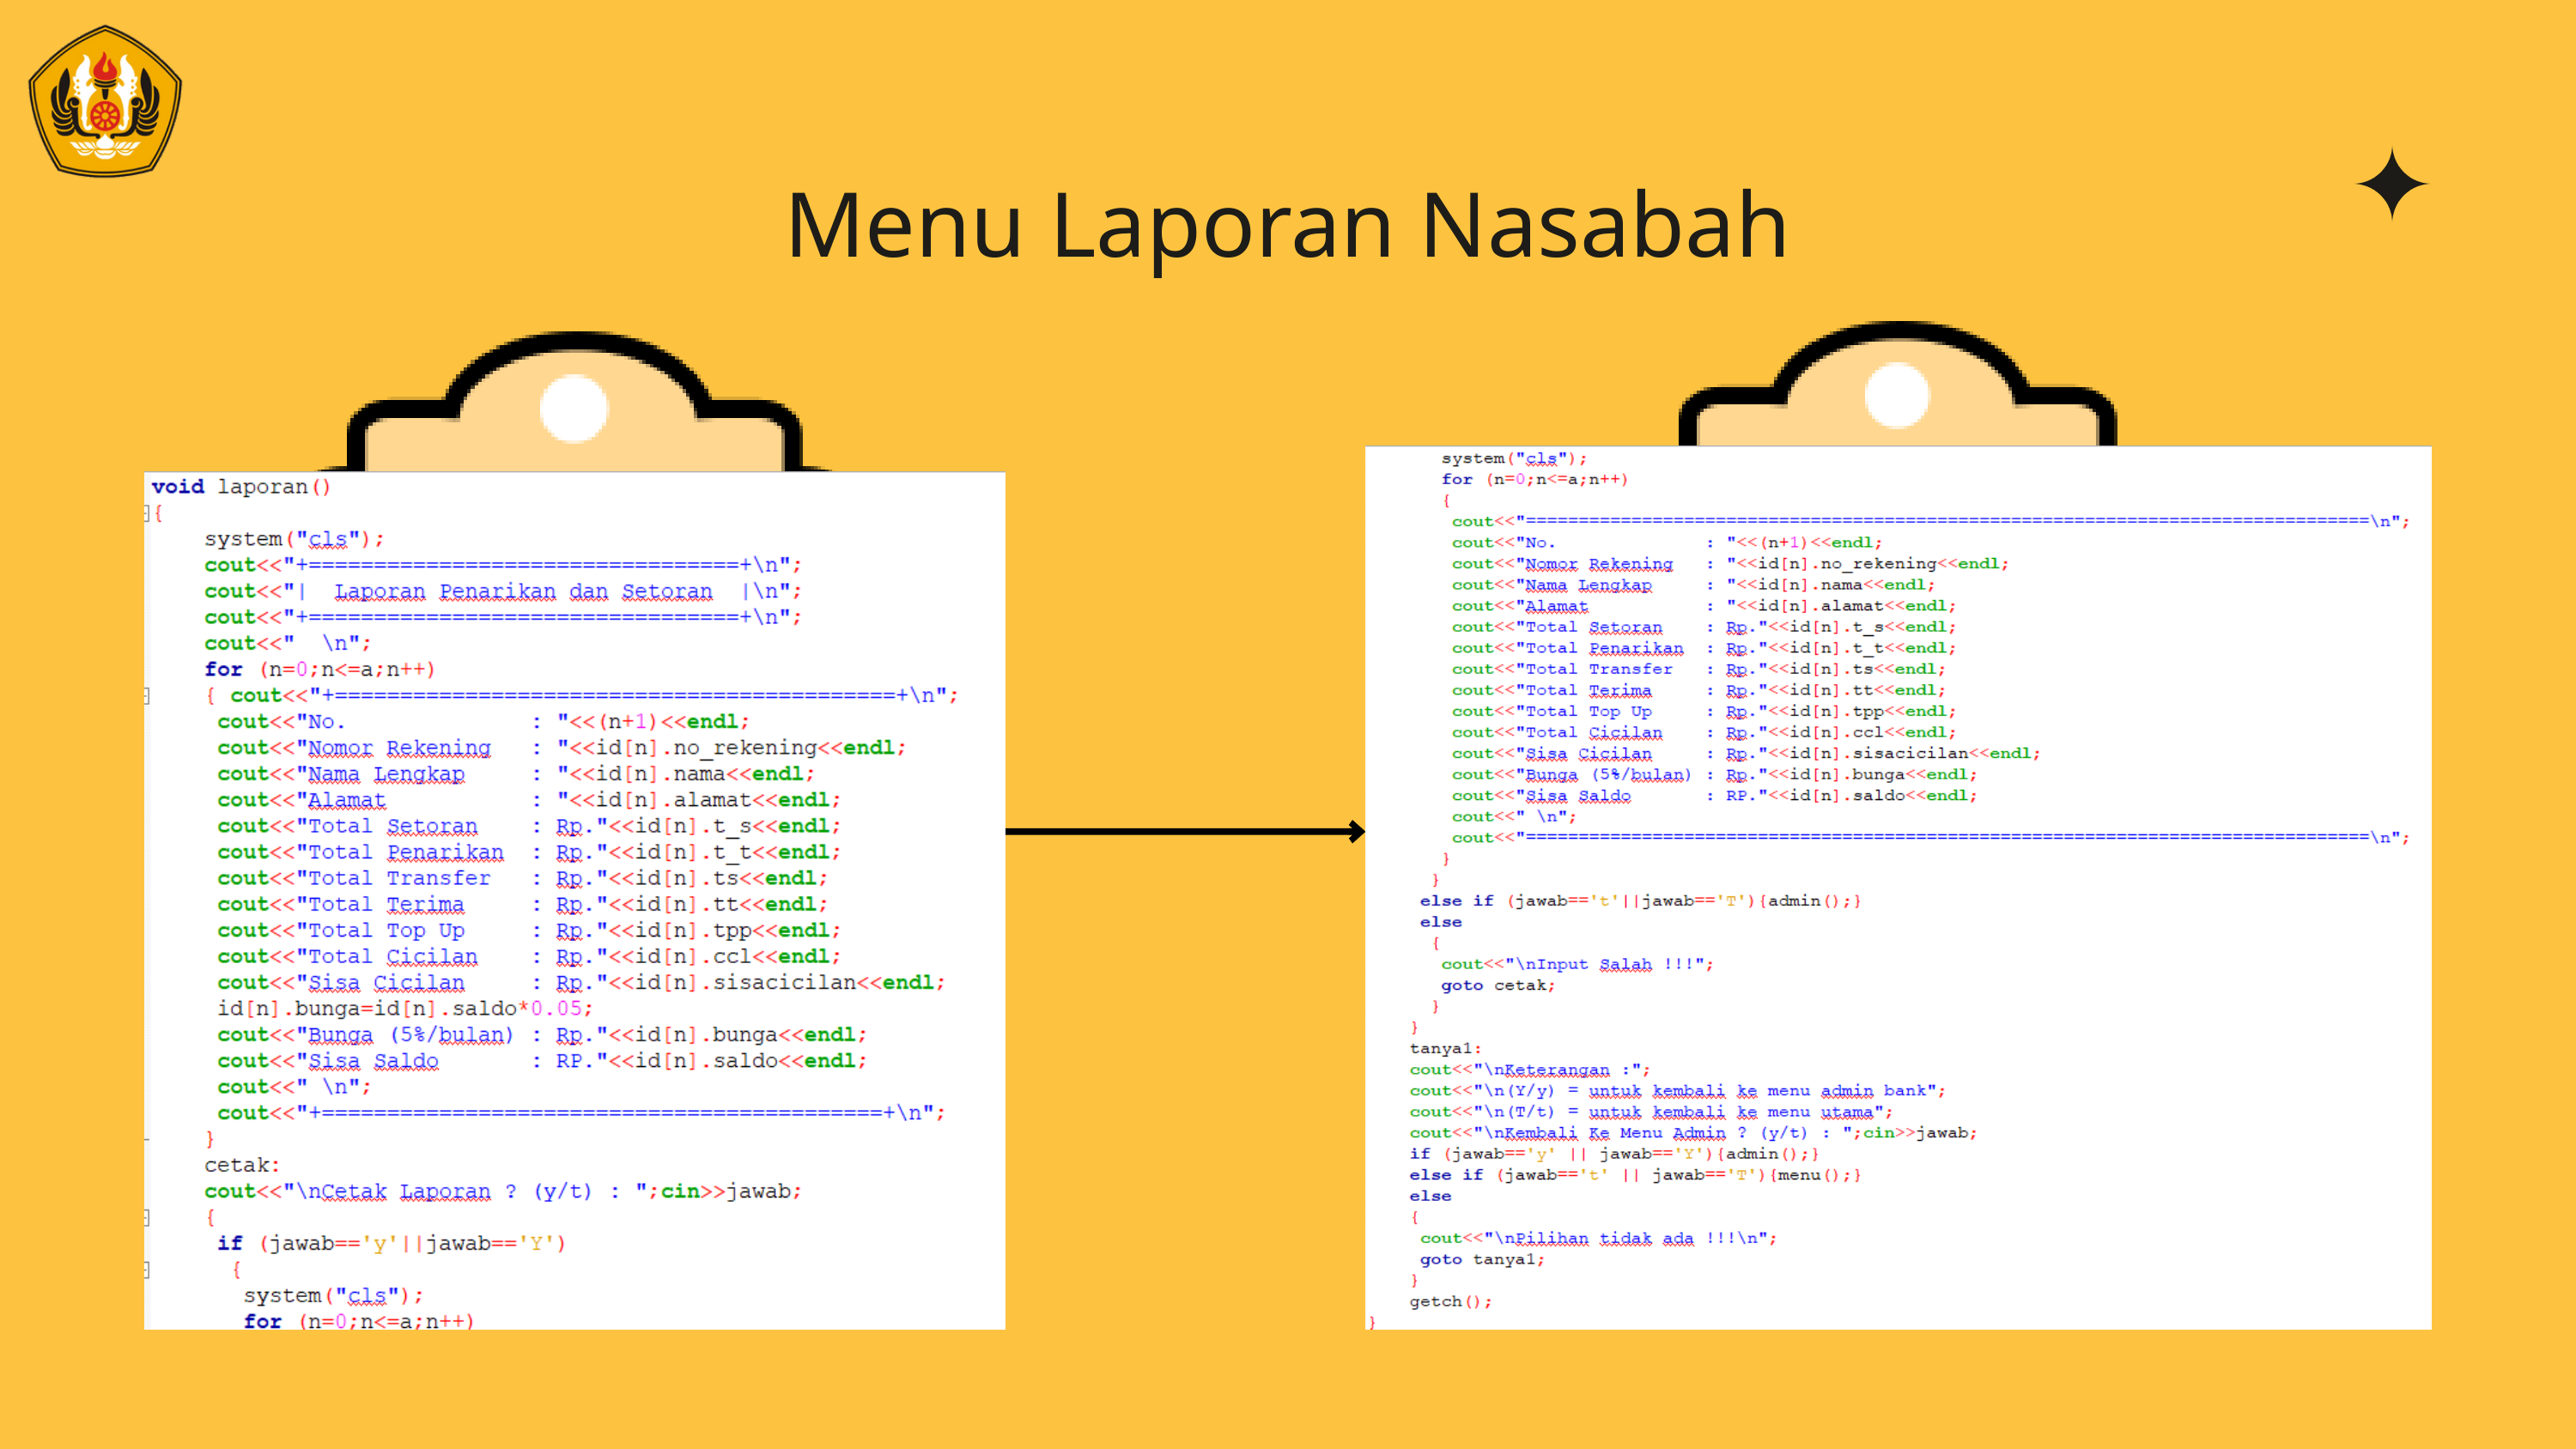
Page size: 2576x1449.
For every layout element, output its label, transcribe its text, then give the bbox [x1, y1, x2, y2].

text_box Menu laporan dan penarikan setor [0, 13, 210, 197]
picture [2353, 144, 2432, 223]
picture [6, 15, 204, 187]
text_box Menu Laporan Nasabah [505, 167, 2071, 276]
text_box Menu laporan dan penarikan setor [2347, 142, 2437, 233]
picture [144, 331, 1005, 1330]
text_box Menu laporan dan penarikan setor [138, 329, 1012, 1339]
picture [1365, 321, 2432, 1331]
text_box Menu laporan dan penarikan setor [1359, 318, 2436, 1339]
